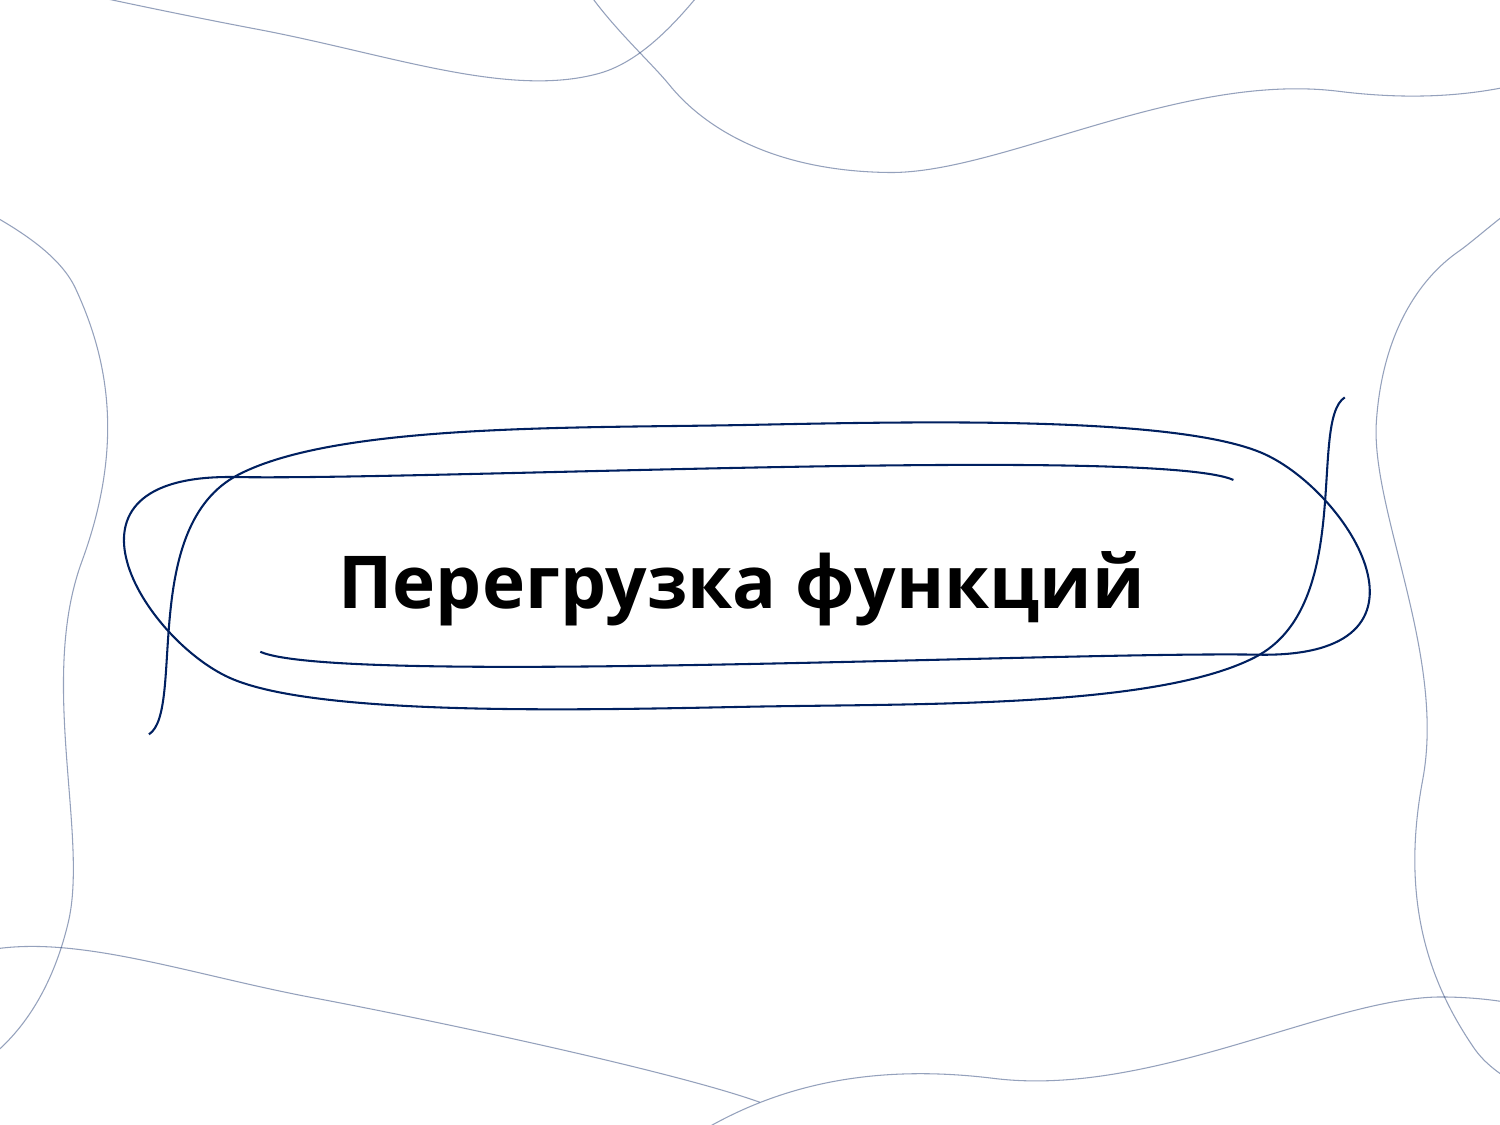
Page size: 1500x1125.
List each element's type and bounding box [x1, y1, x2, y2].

text_box [227, 653, 1260, 711]
title [154, 617, 167, 634]
text_box [107, 0, 639, 82]
text_box [1375, 217, 1500, 1000]
text_box [710, 995, 1500, 1125]
text_box [122, 475, 233, 632]
text_box [1268, 396, 1346, 499]
text_box [148, 421, 1371, 736]
text_box [0, 218, 109, 947]
text_box [0, 945, 760, 1125]
text_box [592, 0, 1500, 174]
